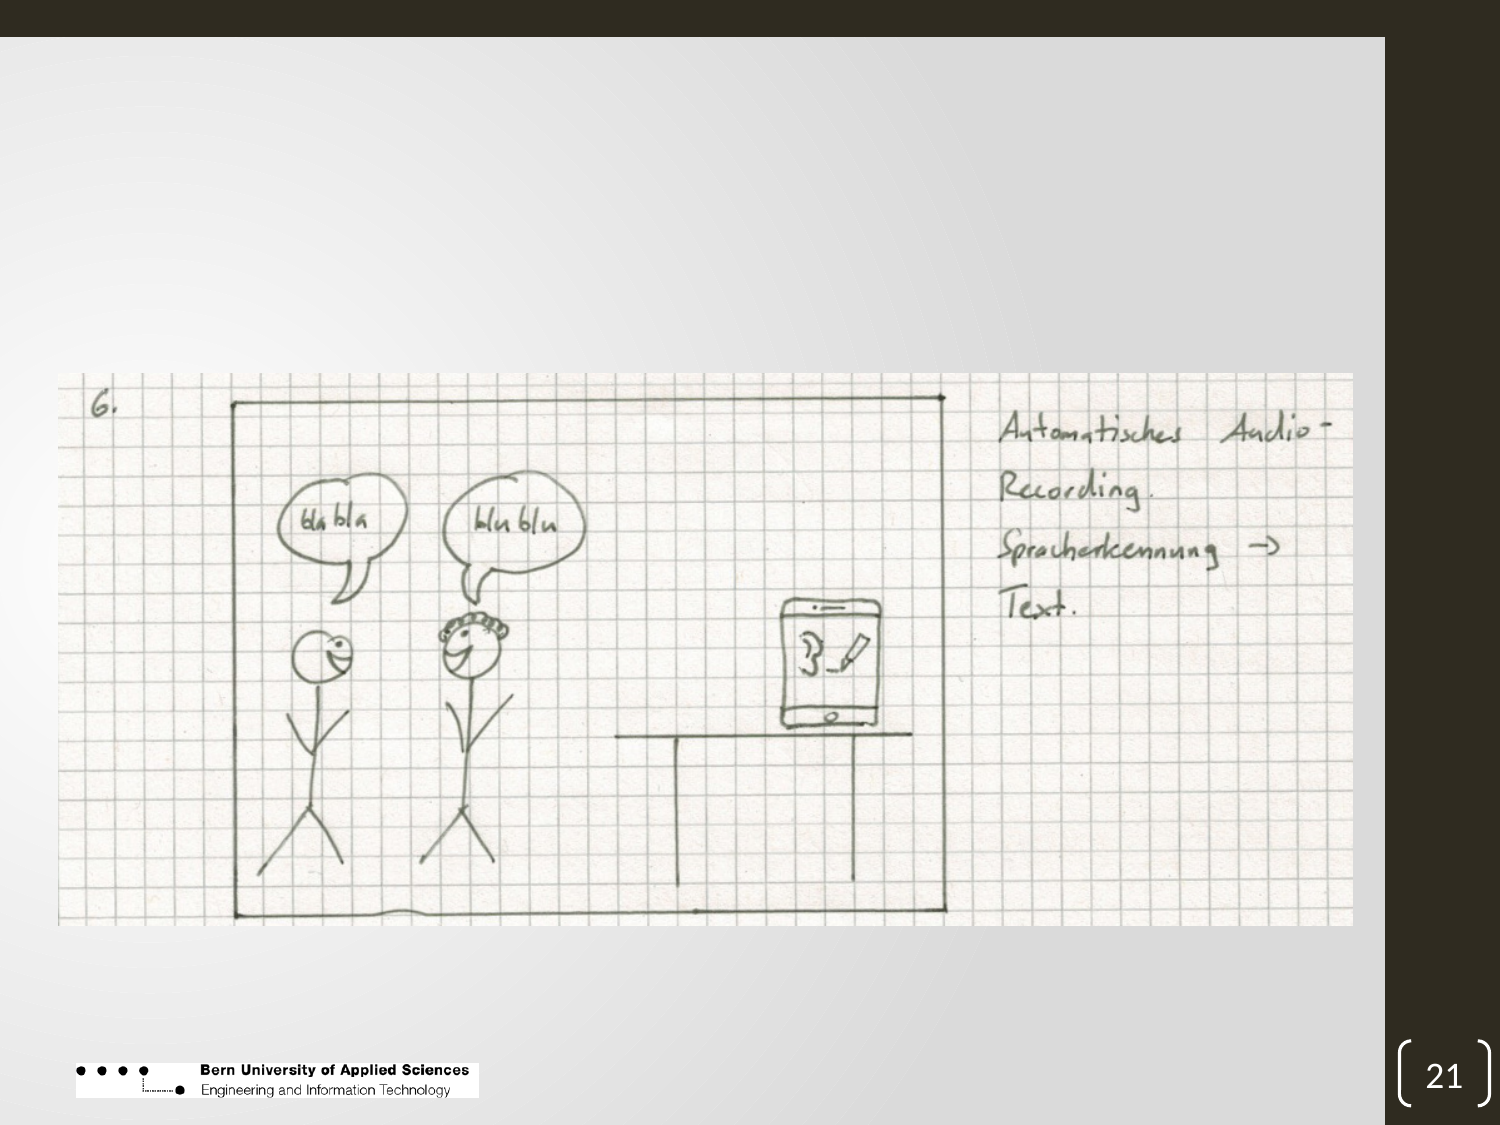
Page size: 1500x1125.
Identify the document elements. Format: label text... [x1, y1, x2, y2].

picture [76, 1063, 479, 1098]
picture [58, 372, 1353, 927]
slide_number 21 [1397, 1039, 1492, 1108]
